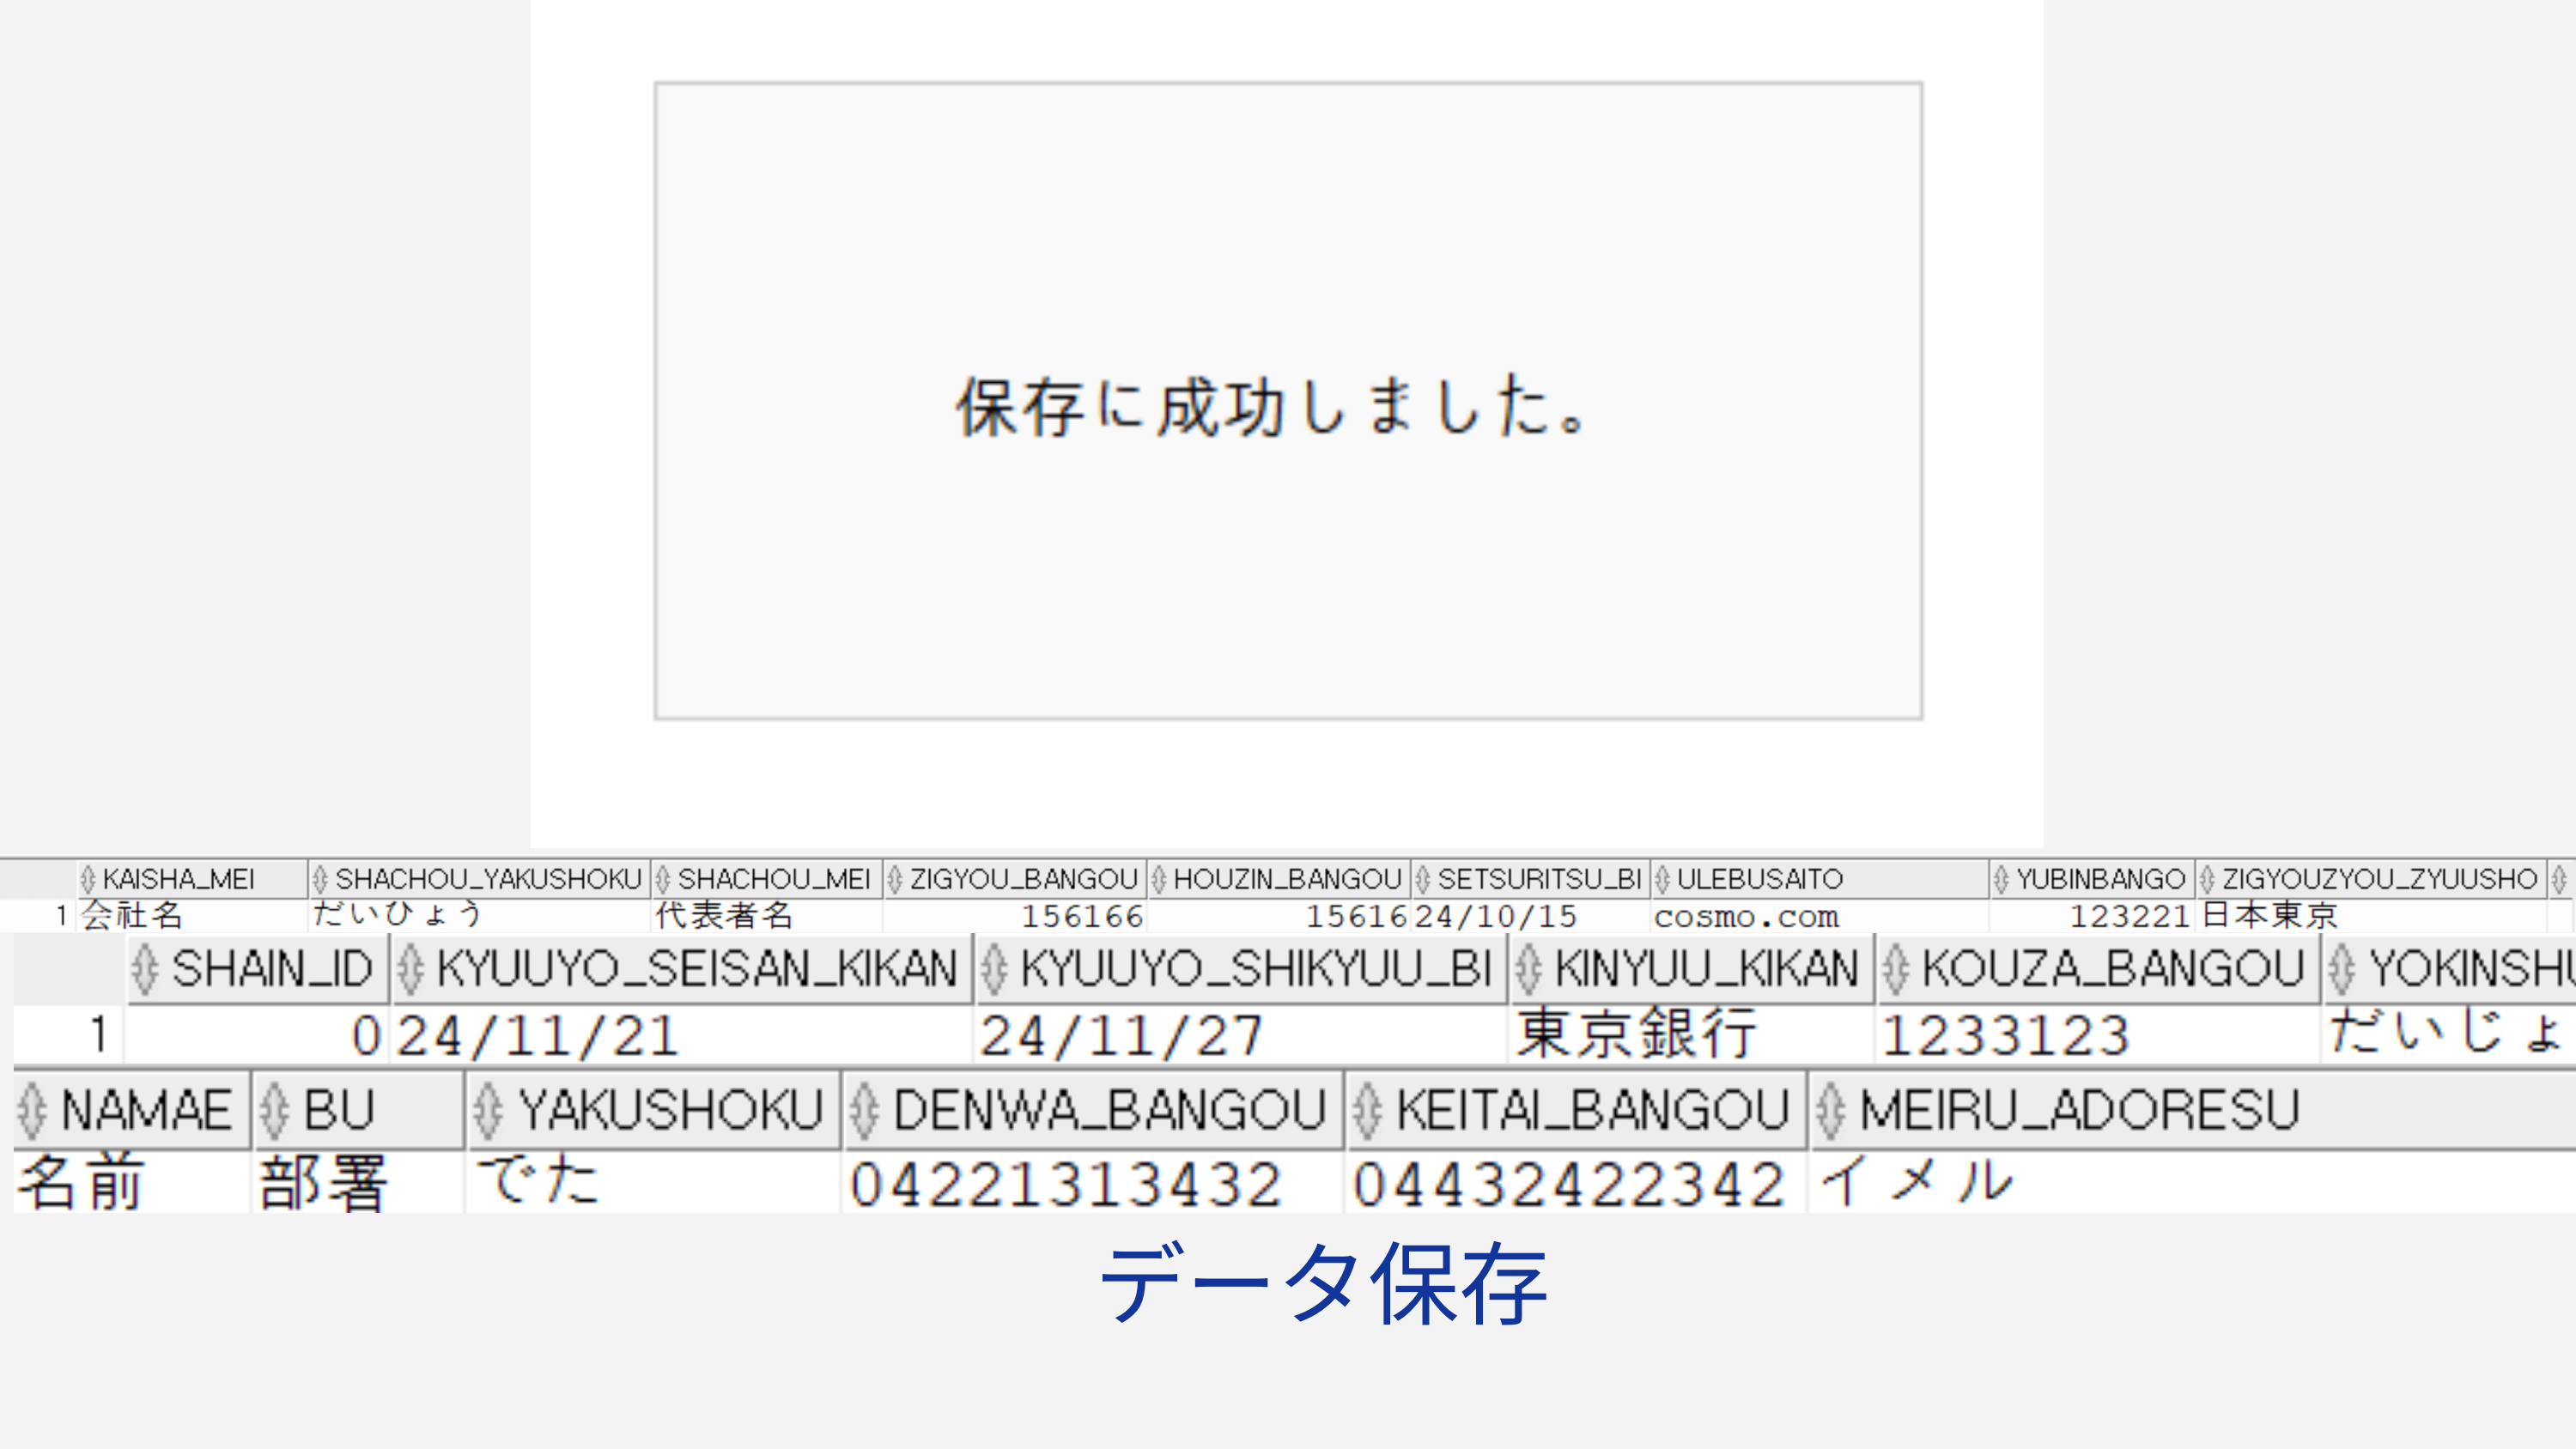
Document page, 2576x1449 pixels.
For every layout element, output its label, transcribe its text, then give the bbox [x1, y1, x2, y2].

text_box データ保存 [1009, 1222, 1552, 1337]
picture [14, 933, 2576, 1213]
picture [531, 0, 2044, 848]
picture [0, 854, 2576, 932]
